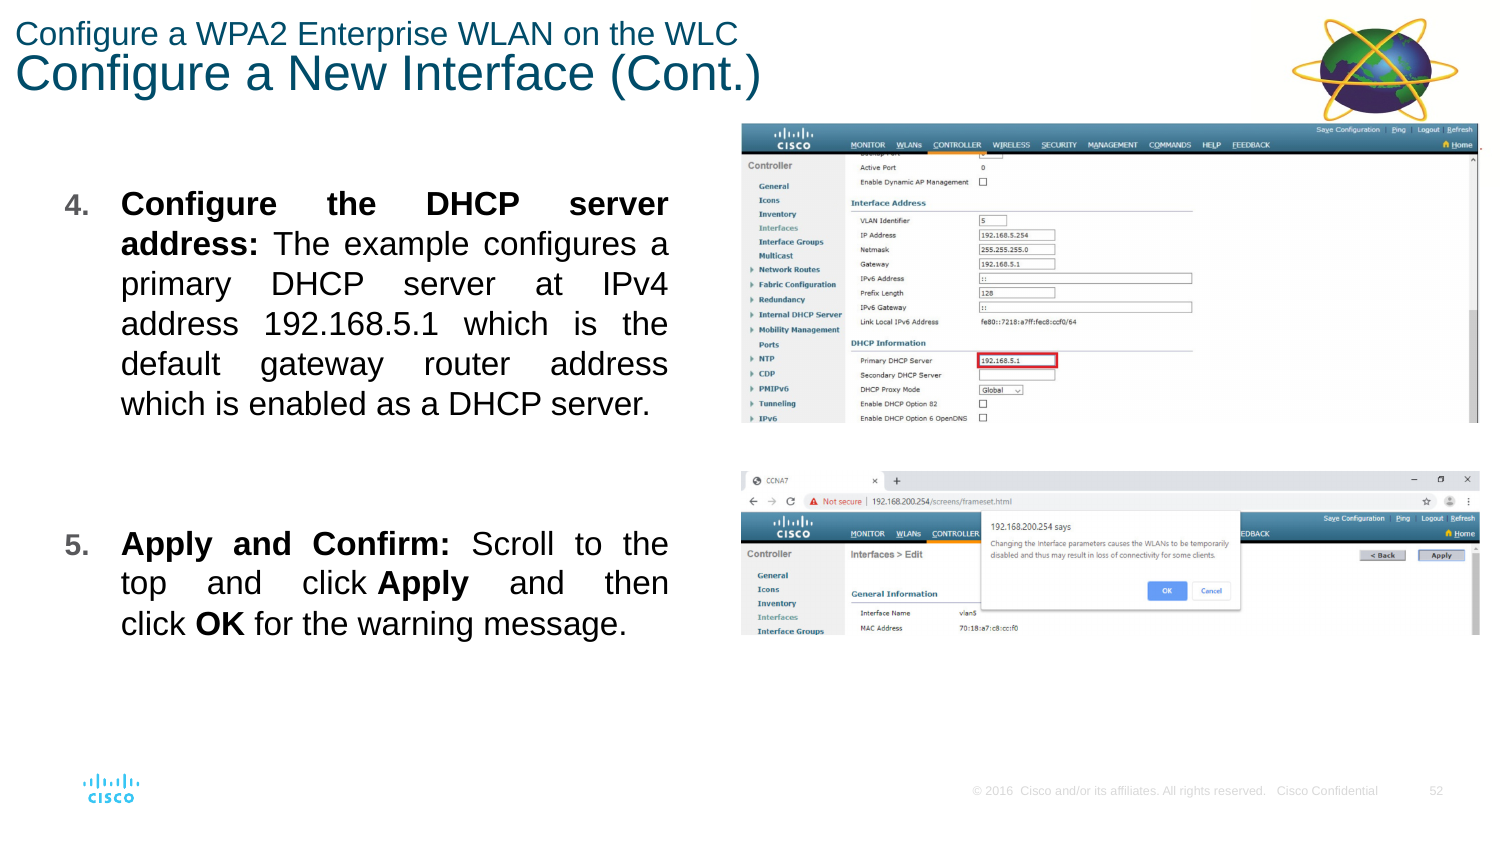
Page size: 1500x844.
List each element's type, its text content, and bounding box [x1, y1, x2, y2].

title Configure a WPA2 Enterprise WLAN on the WLC Configure a New Interface (Cont.) [0, 0, 1369, 121]
picture [741, 470, 1480, 636]
picture [741, 0, 1500, 423]
list Configure the DHCP server address: The example configures a primary DHCP server at IPv4 address 192.168.5.1 which is the default gateway router address which is enabled as a DHCP server. Apply and Confirm: Scroll to the top and click Apply and then click OK for the warning message. [49, 174, 685, 637]
